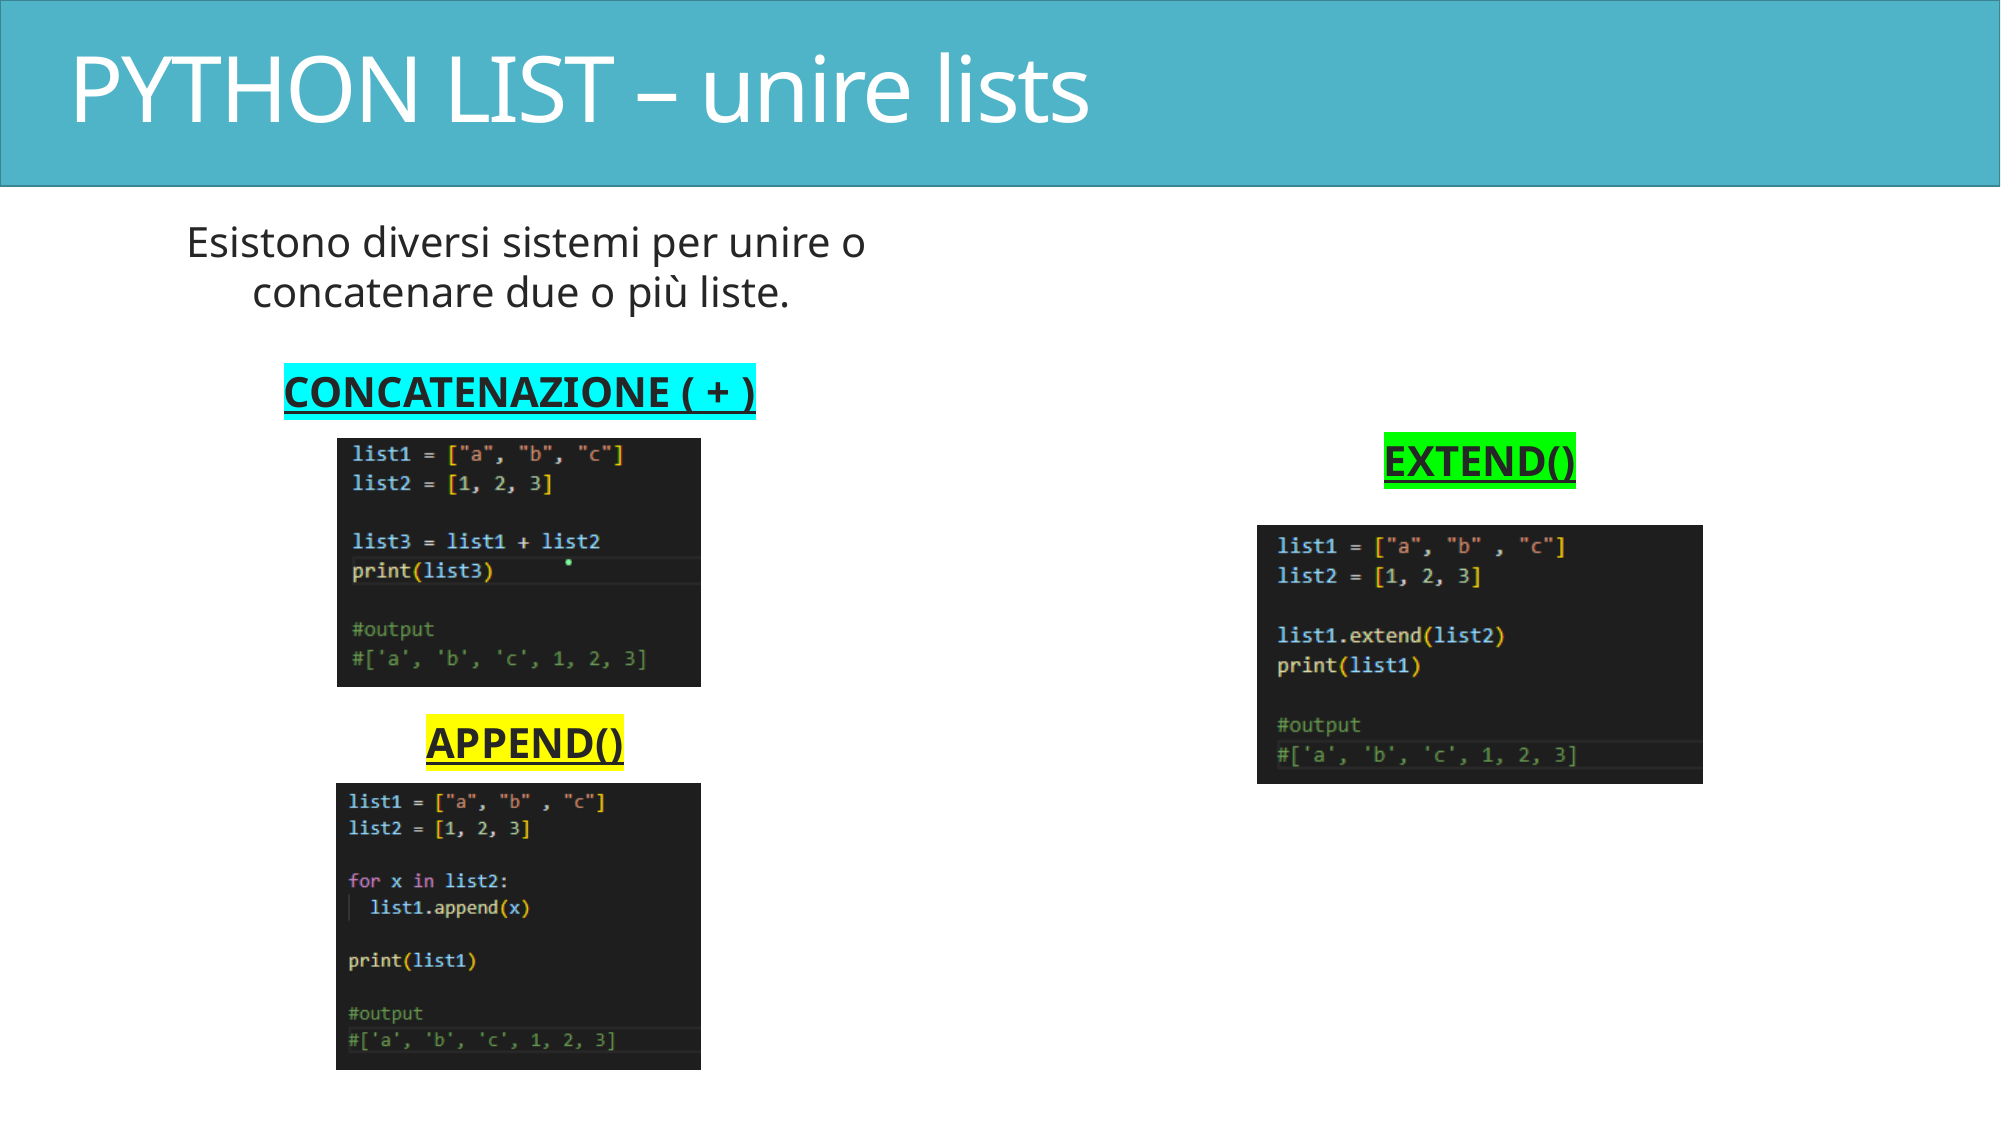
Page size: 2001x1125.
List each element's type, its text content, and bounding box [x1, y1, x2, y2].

picture [1257, 525, 1704, 784]
list Esistono diversi sistemi per unire o concatenare due o più liste. CONCATENAZIONE ( + ) APPEND() [53, 208, 986, 1070]
picture [336, 783, 701, 1070]
picture [337, 438, 701, 687]
title PYTHON LIST – unire lists [53, 19, 1949, 170]
list EXTEND() [1014, 208, 1947, 1072]
